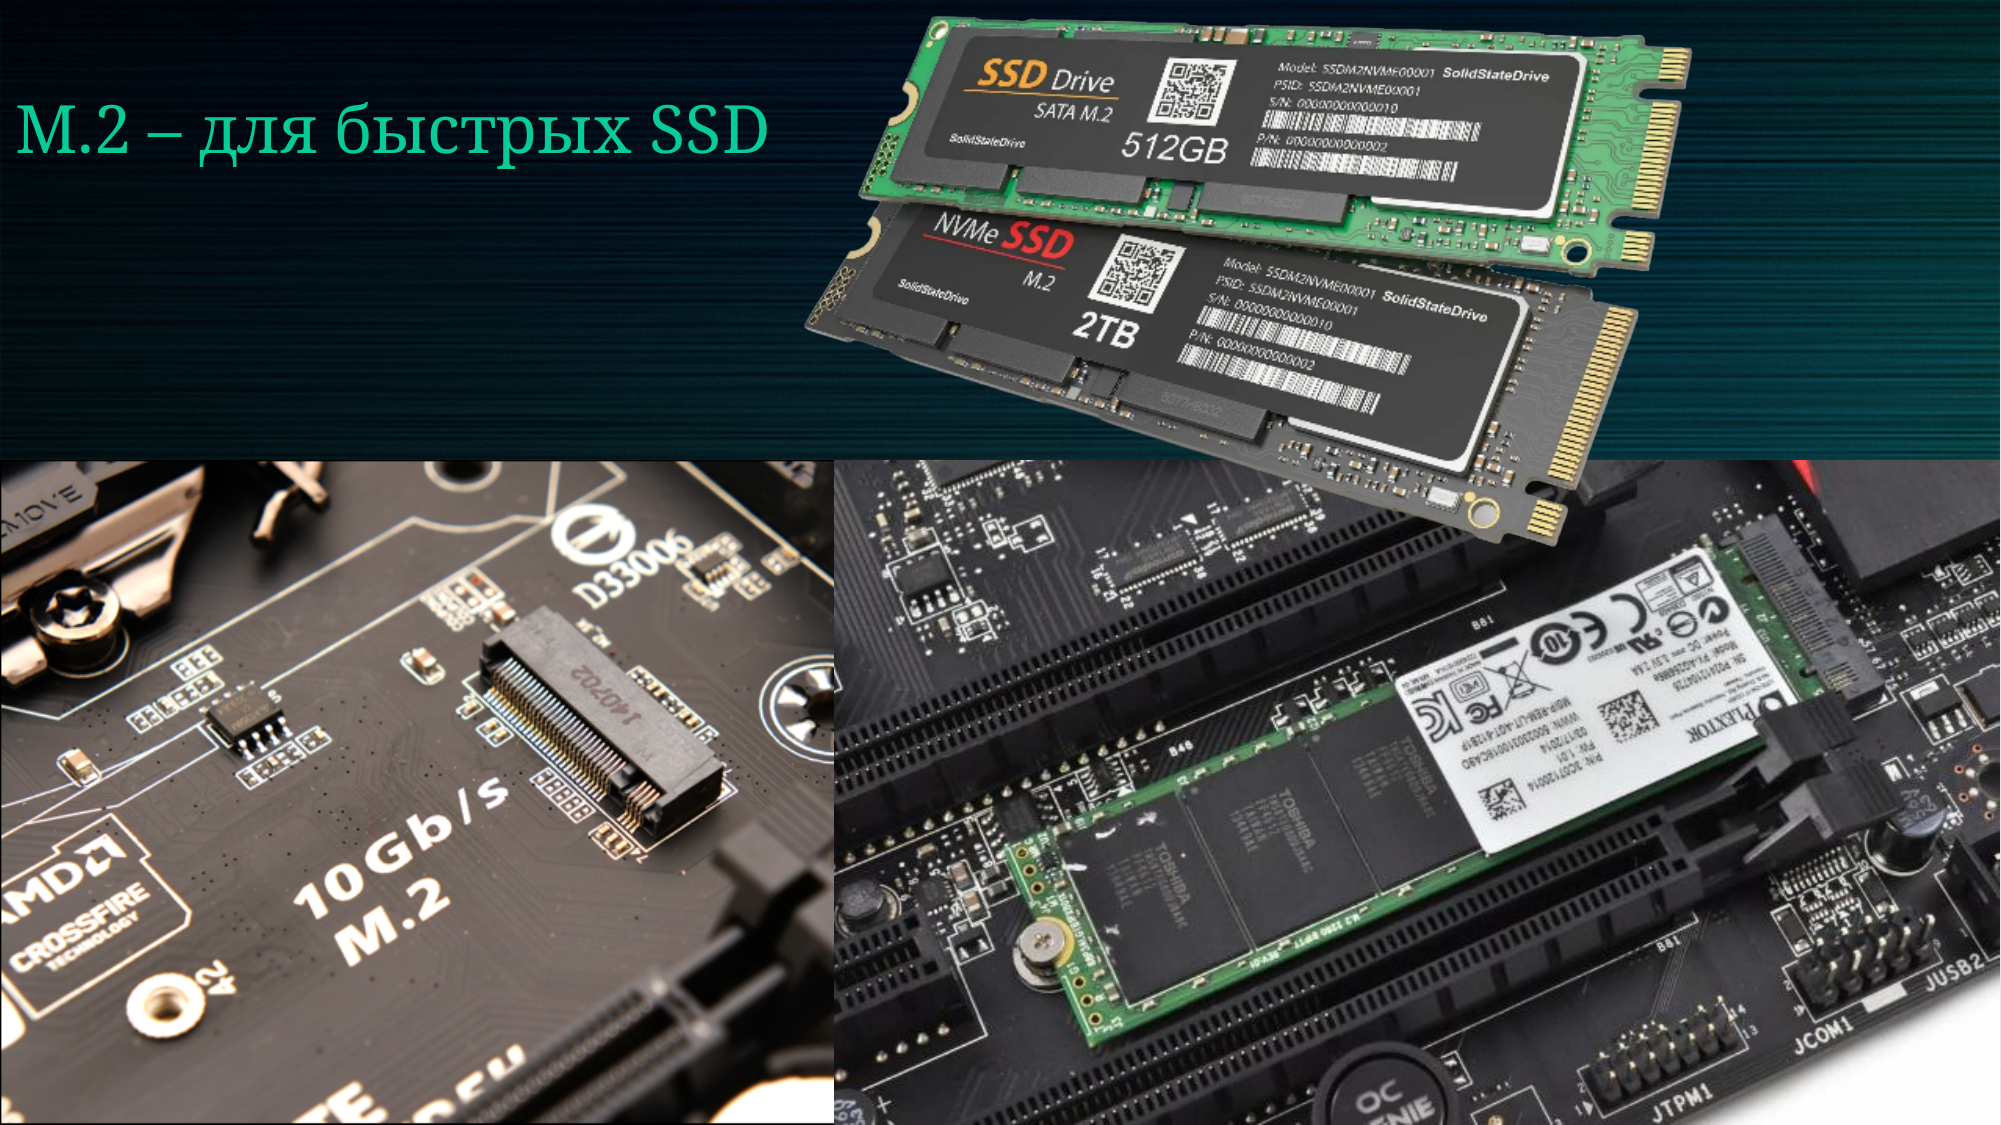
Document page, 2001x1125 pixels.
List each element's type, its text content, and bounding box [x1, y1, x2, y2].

title M.2 – для быстрых SSD [0, 0, 1575, 176]
picture [0, 0, 2001, 1125]
